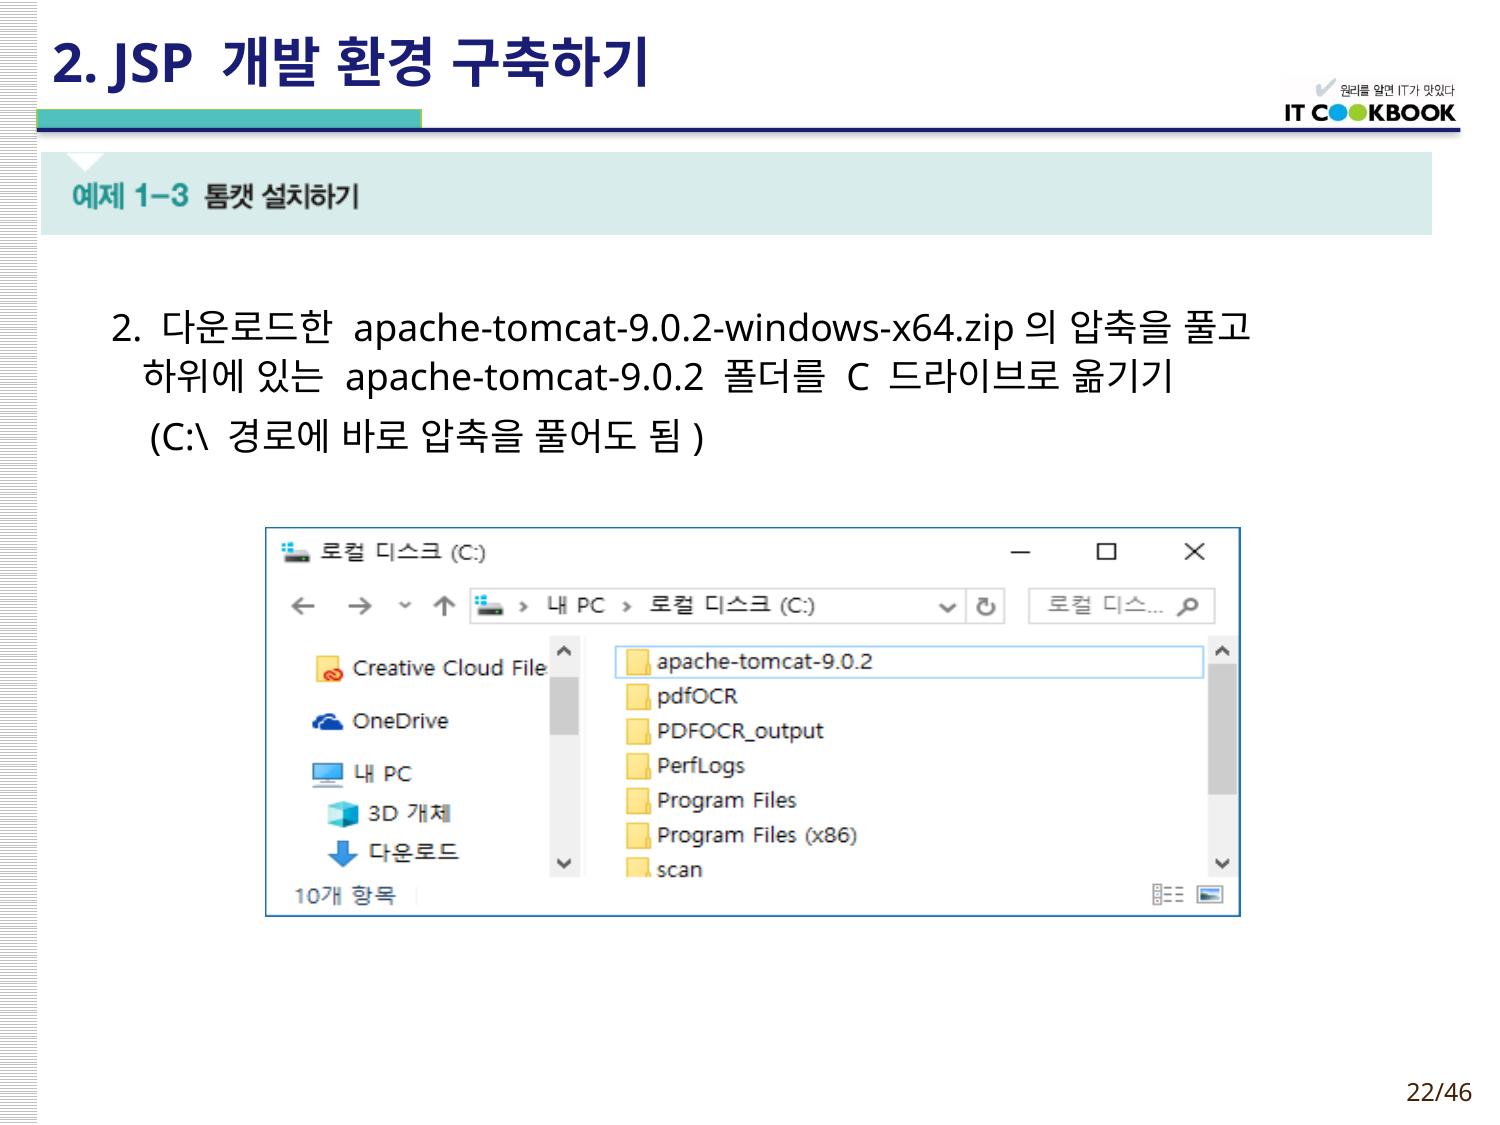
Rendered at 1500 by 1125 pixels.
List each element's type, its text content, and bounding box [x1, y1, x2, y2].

text_box [147, 282, 178, 343]
list 2. 다운로드한 apache-tomcat-9.0.2-windows-x64.zip의 압축을 풀고 하위에 있는 apache-tomcat-9.0.2 폴더를 C 드라이브로 옮기기 (C:\ 경로에 바로 압축을 풀어도 됨) [37, 152, 1463, 1091]
picture [265, 526, 1241, 918]
title 2. JSP 개발 환경 구축하기 [37, 13, 1278, 109]
picture [41, 151, 1432, 236]
picture [1281, 75, 1459, 123]
